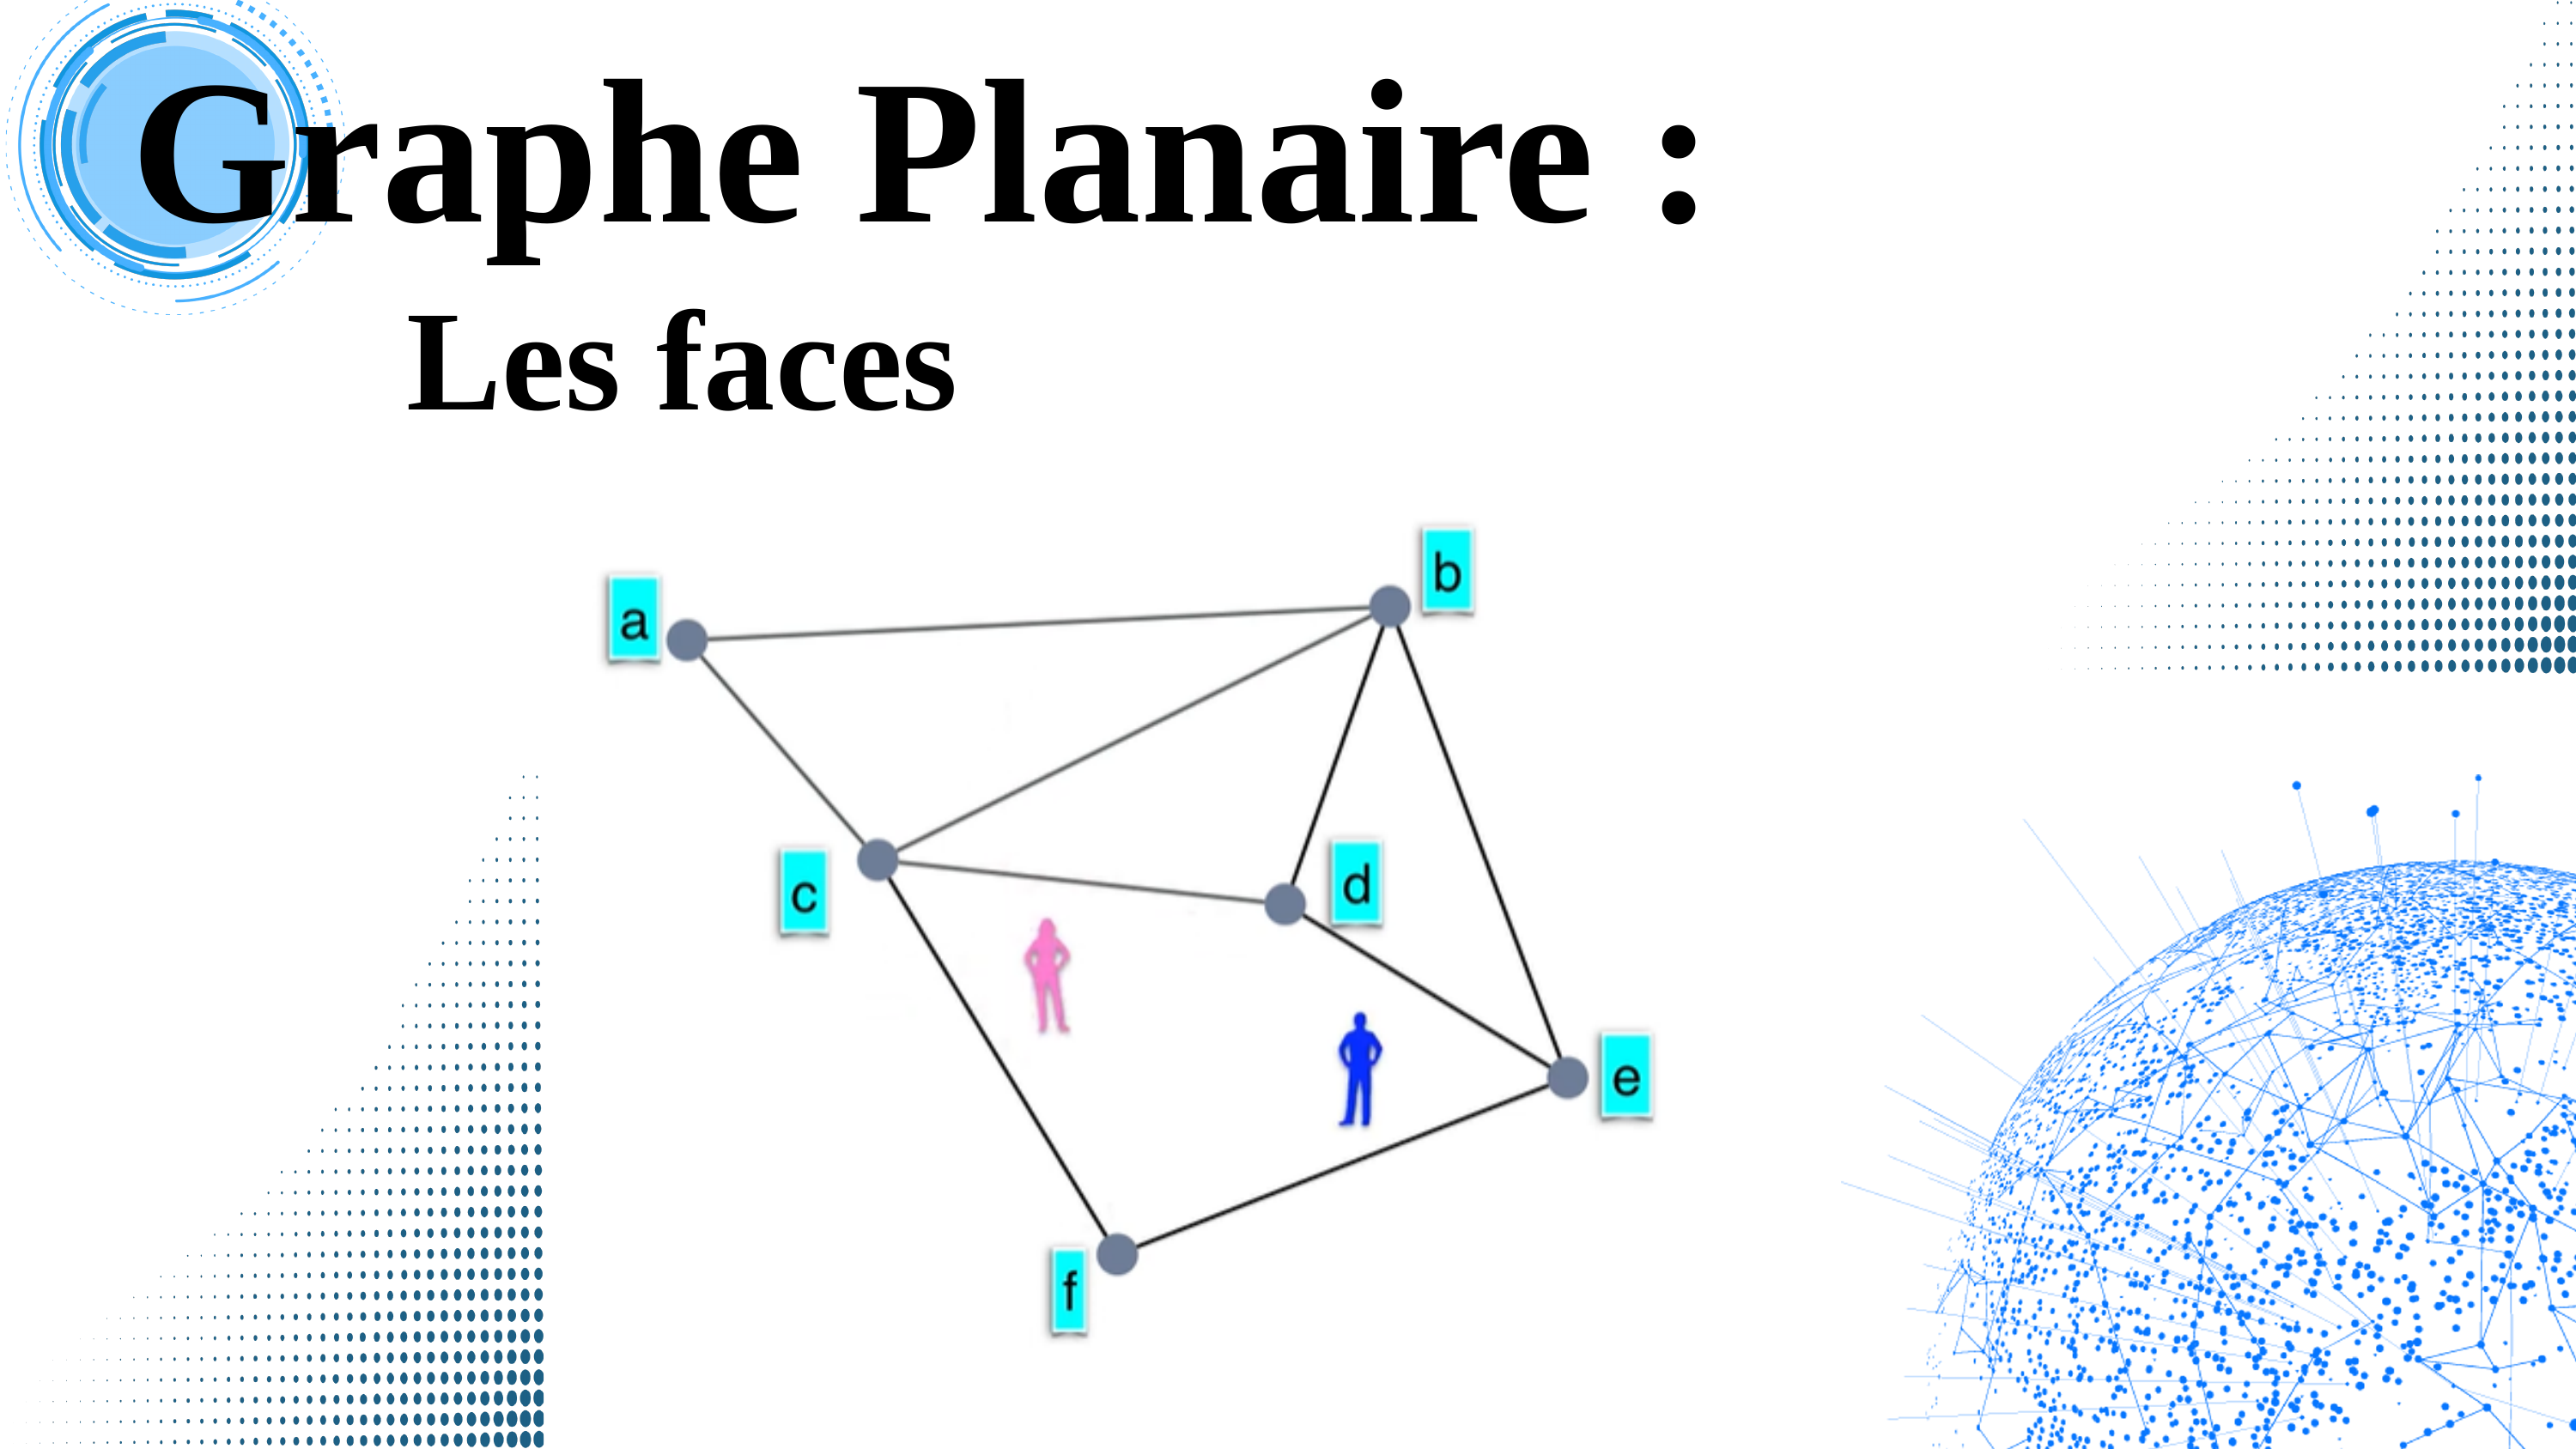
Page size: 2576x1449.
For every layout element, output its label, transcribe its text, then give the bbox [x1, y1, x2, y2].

text_box [2034, 0, 2576, 675]
picture [568, 488, 1685, 1376]
text_box [1841, 774, 2576, 1449]
text_box [5, 0, 345, 315]
text_box [0, 774, 544, 1449]
text_box Les faces [393, 260, 2095, 530]
text_box Graphe Planaire : [118, 10, 1820, 386]
